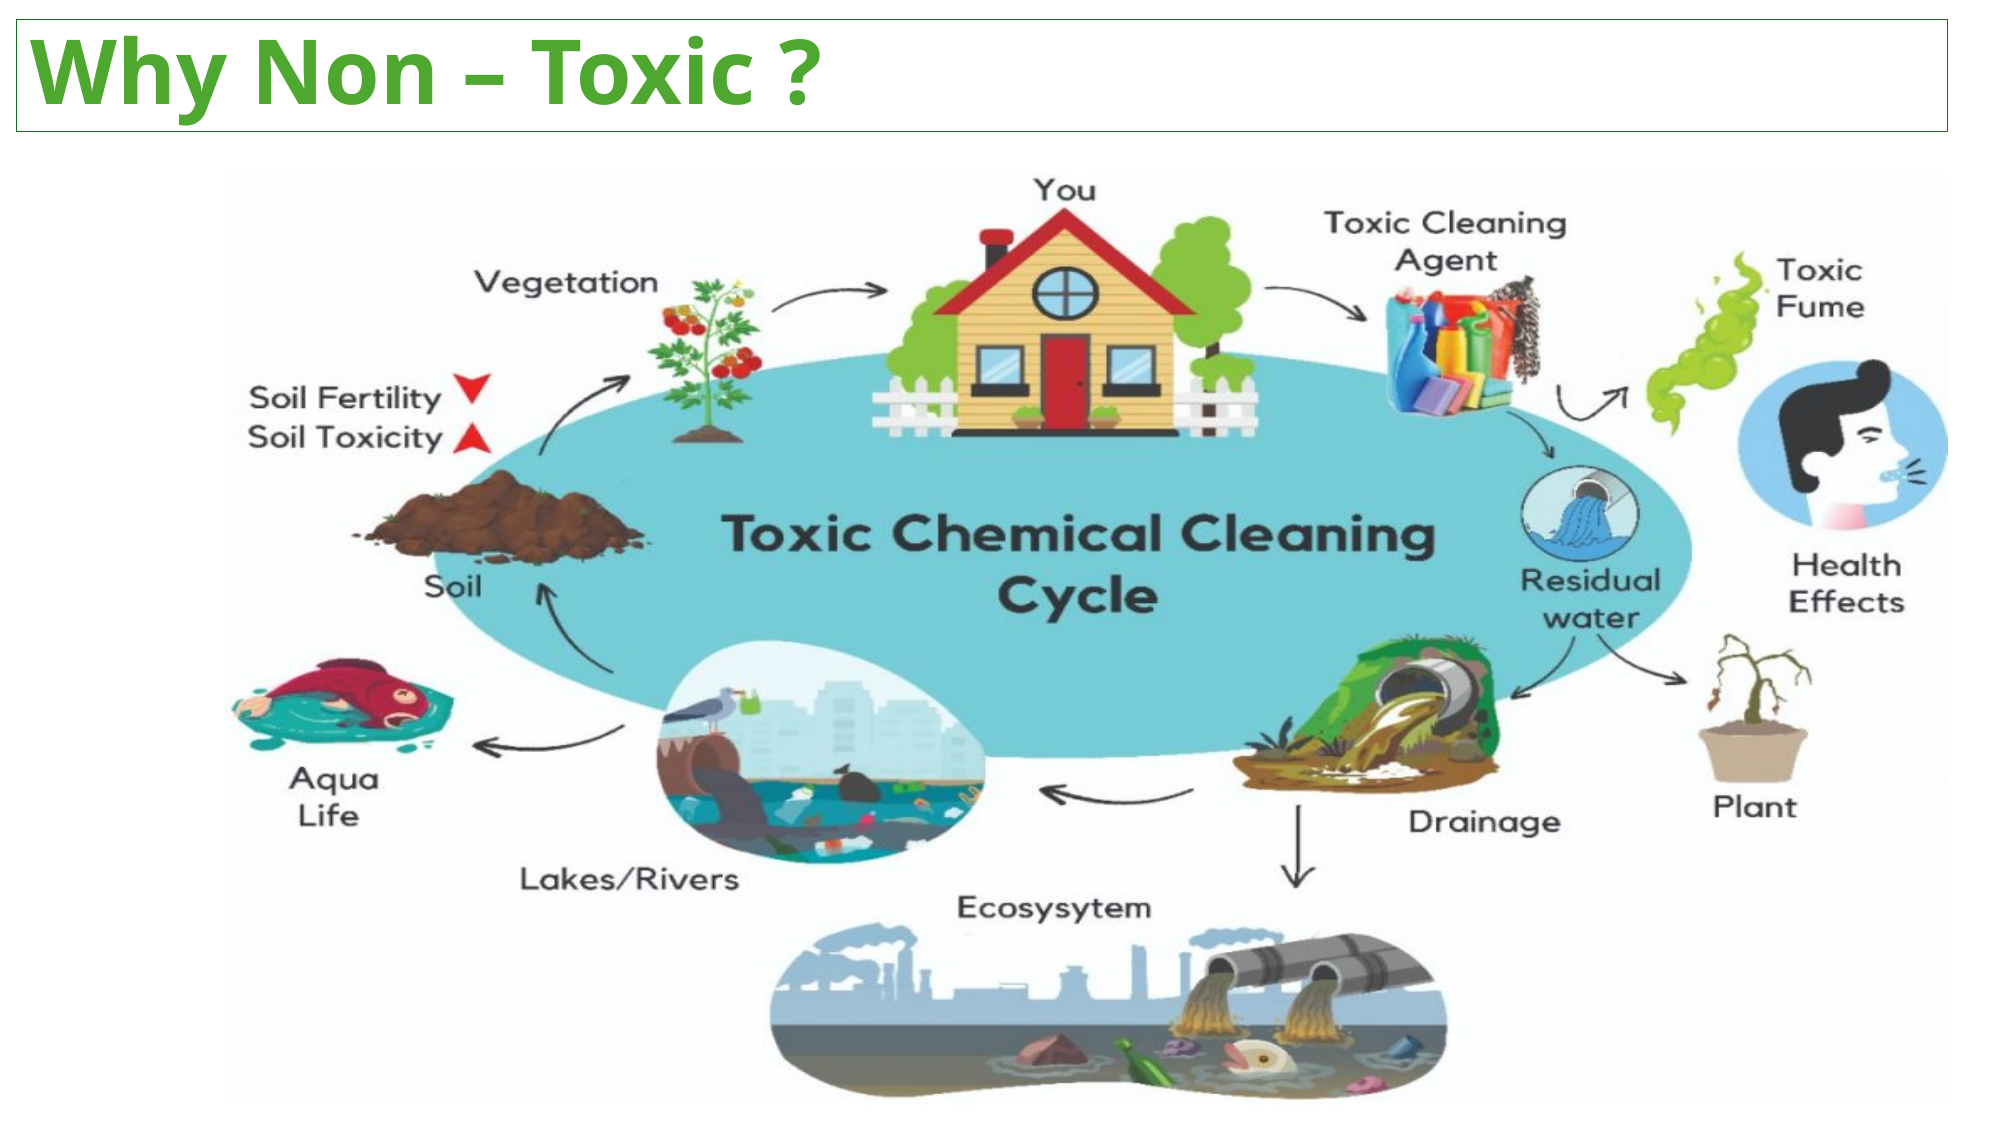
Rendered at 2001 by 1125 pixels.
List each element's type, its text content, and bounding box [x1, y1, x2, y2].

text_box Why Non – Toxic ? [16, 19, 1948, 132]
picture [224, 173, 1949, 1106]
